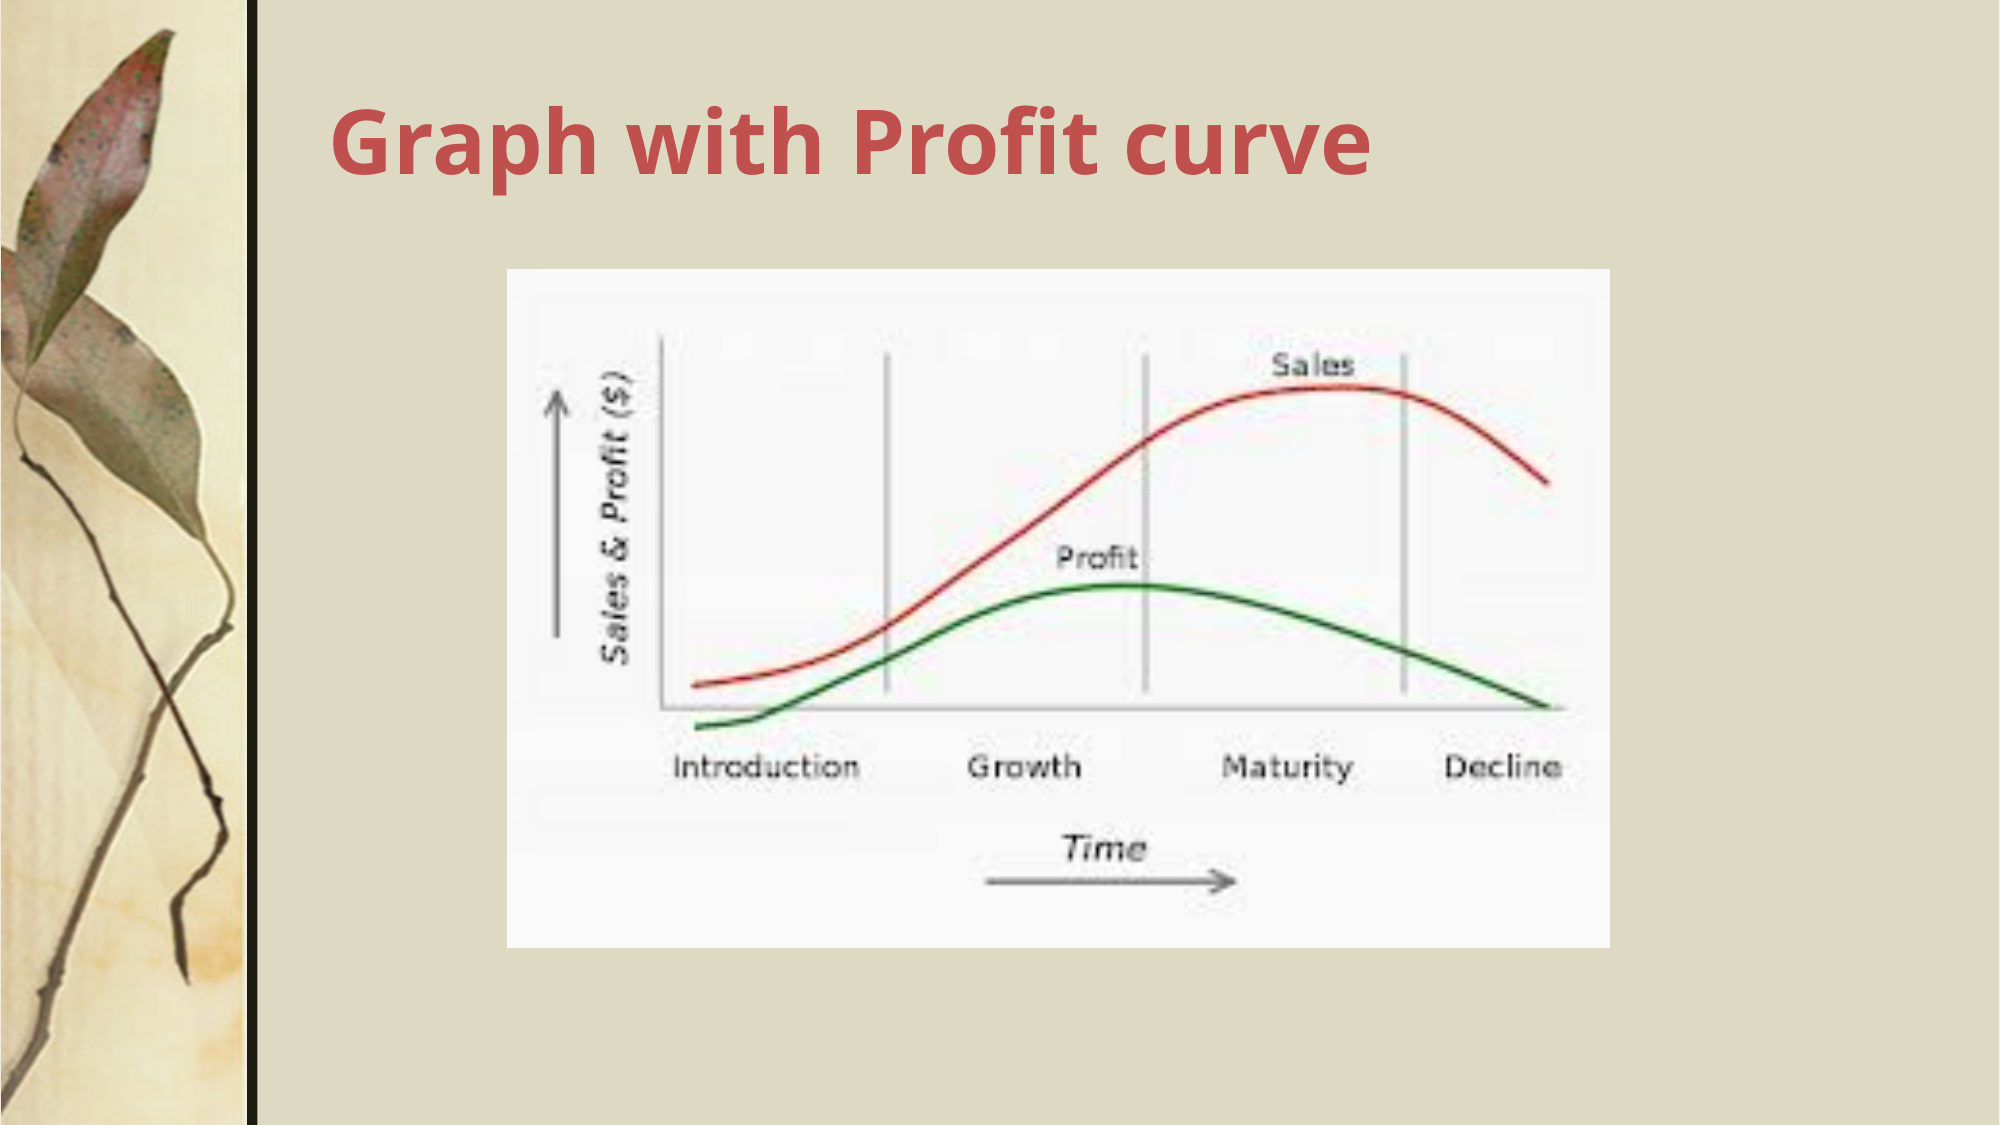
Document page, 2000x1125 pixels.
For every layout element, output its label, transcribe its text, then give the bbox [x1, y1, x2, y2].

picture [1, 0, 247, 1125]
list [507, 269, 1610, 948]
title Graph with Profit curve [313, 45, 1954, 233]
